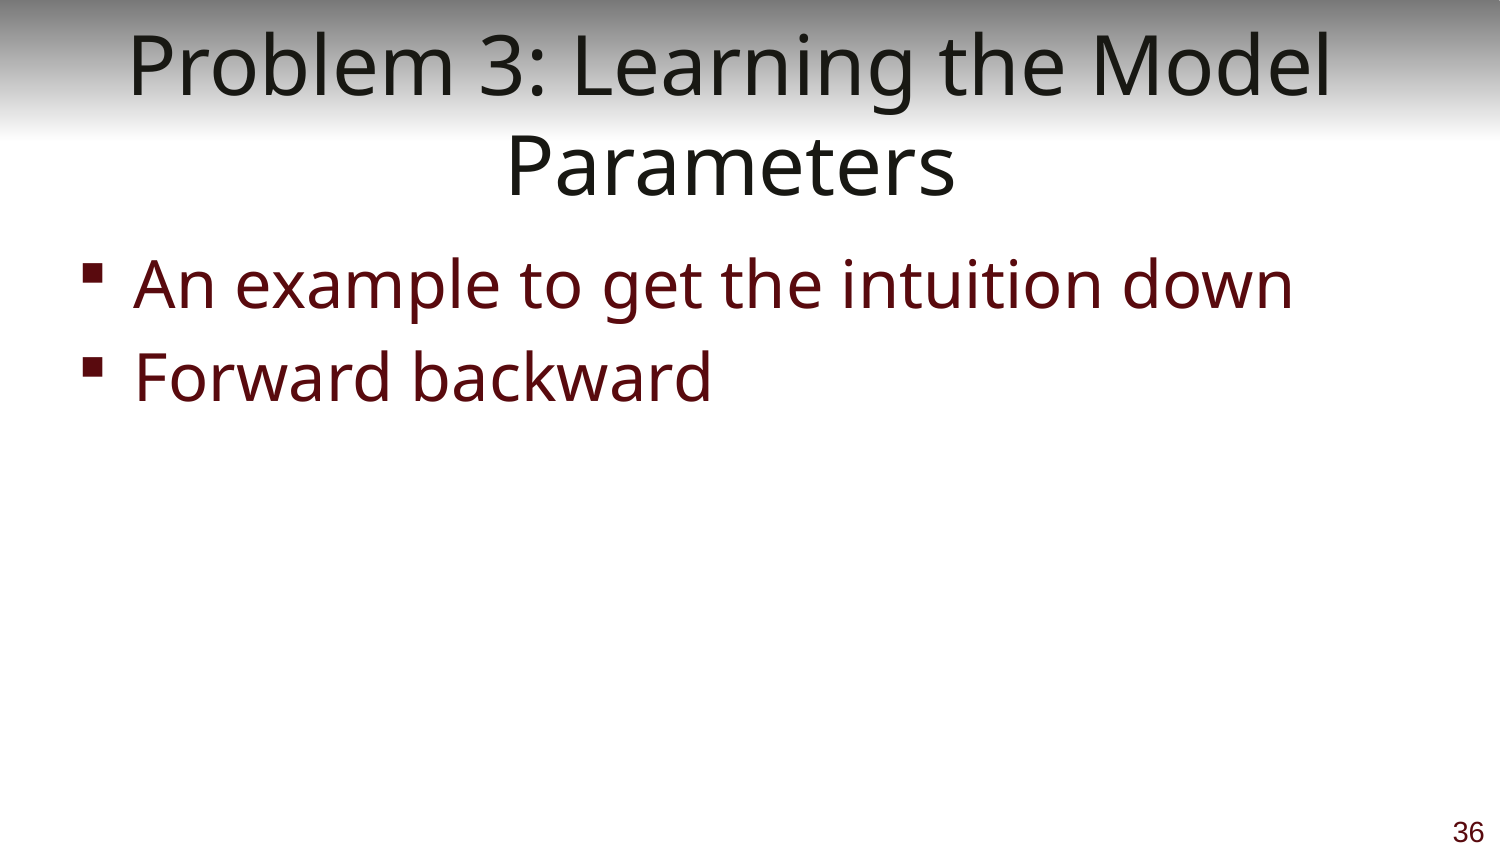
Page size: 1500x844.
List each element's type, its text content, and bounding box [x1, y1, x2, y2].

title Problem 3: Learning the Model Parameters [0, 46, 1463, 179]
list An example to get the intuition down Forward backward [62, 234, 1413, 797]
slide_number 36 [1424, 806, 1500, 844]
